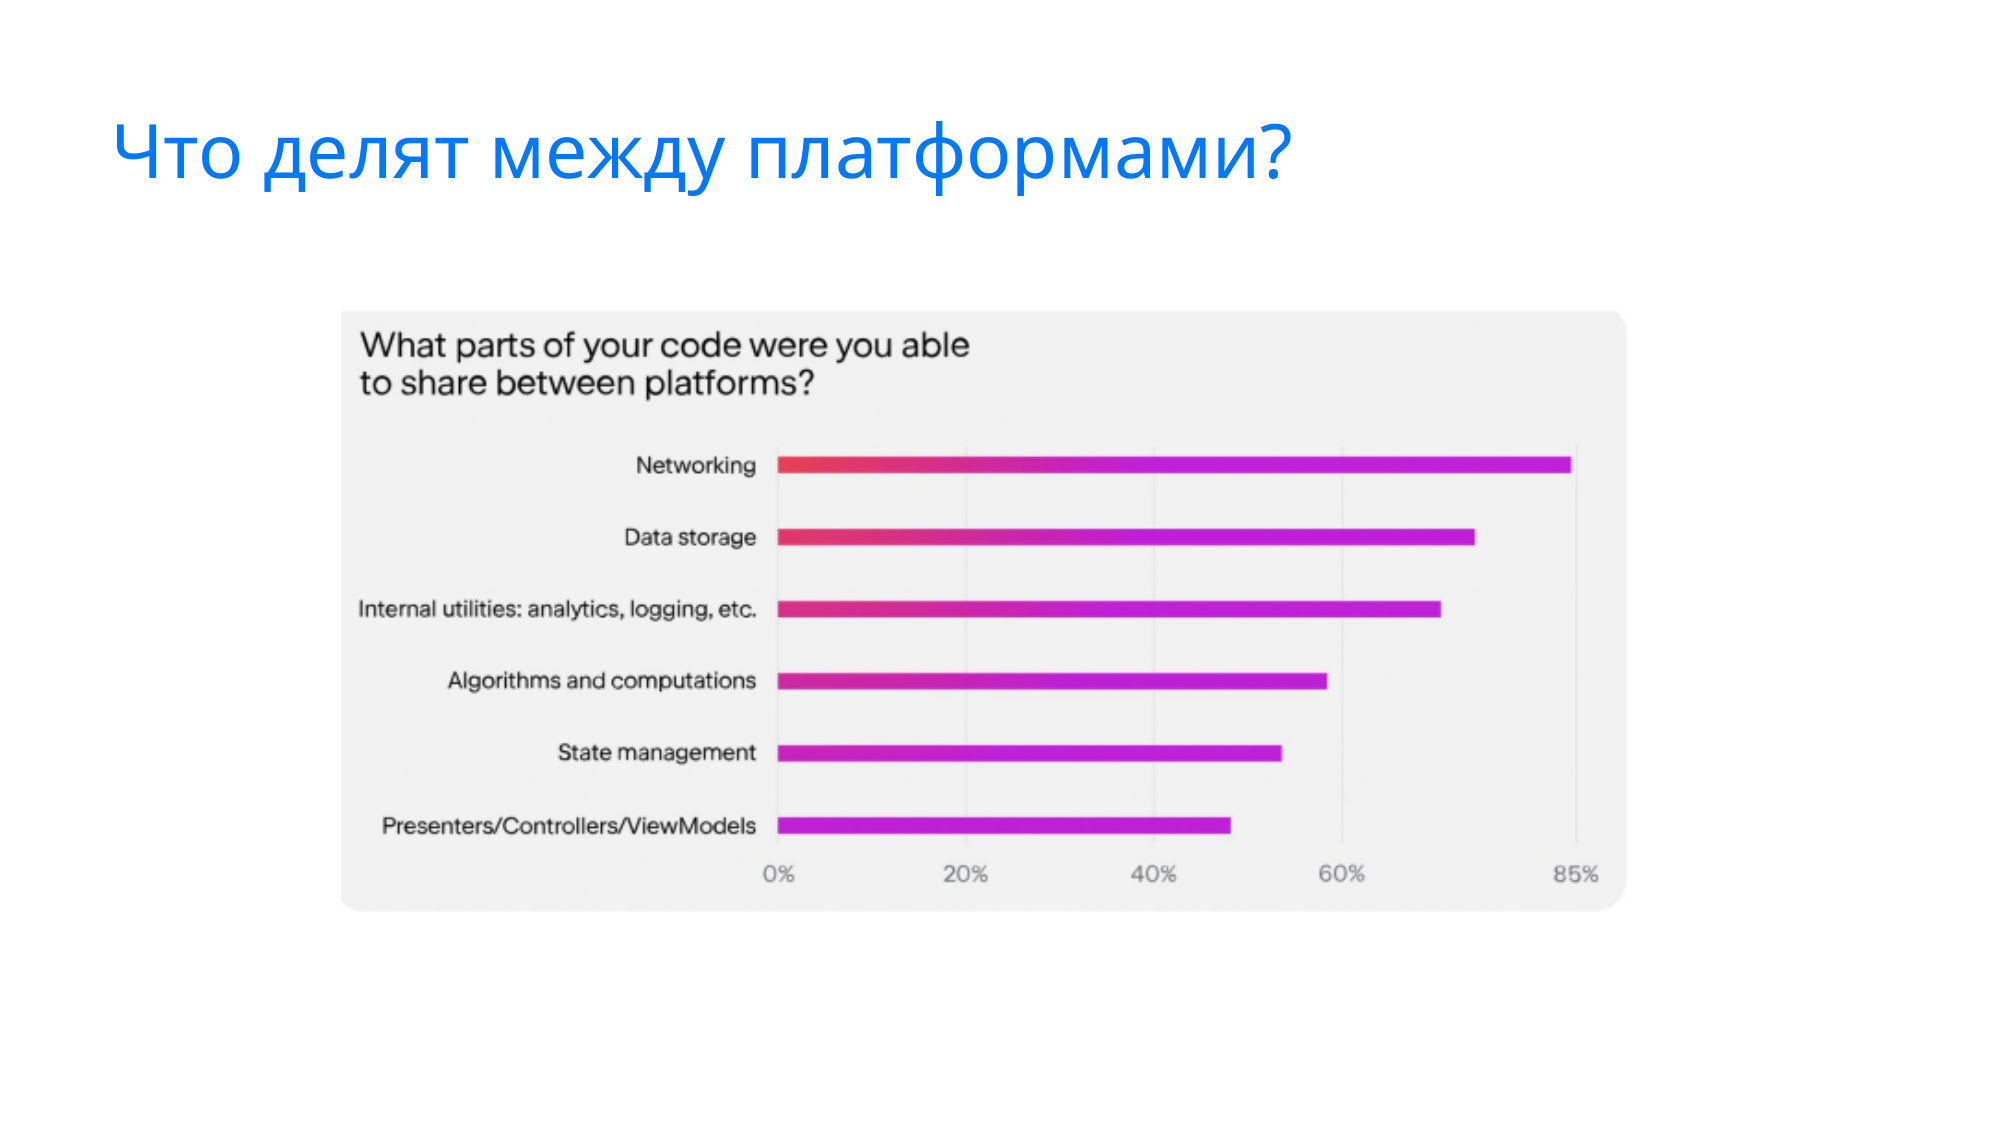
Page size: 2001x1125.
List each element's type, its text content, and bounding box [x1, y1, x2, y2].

title Что делят между платформами? [111, 113, 1739, 291]
picture [340, 311, 1638, 913]
